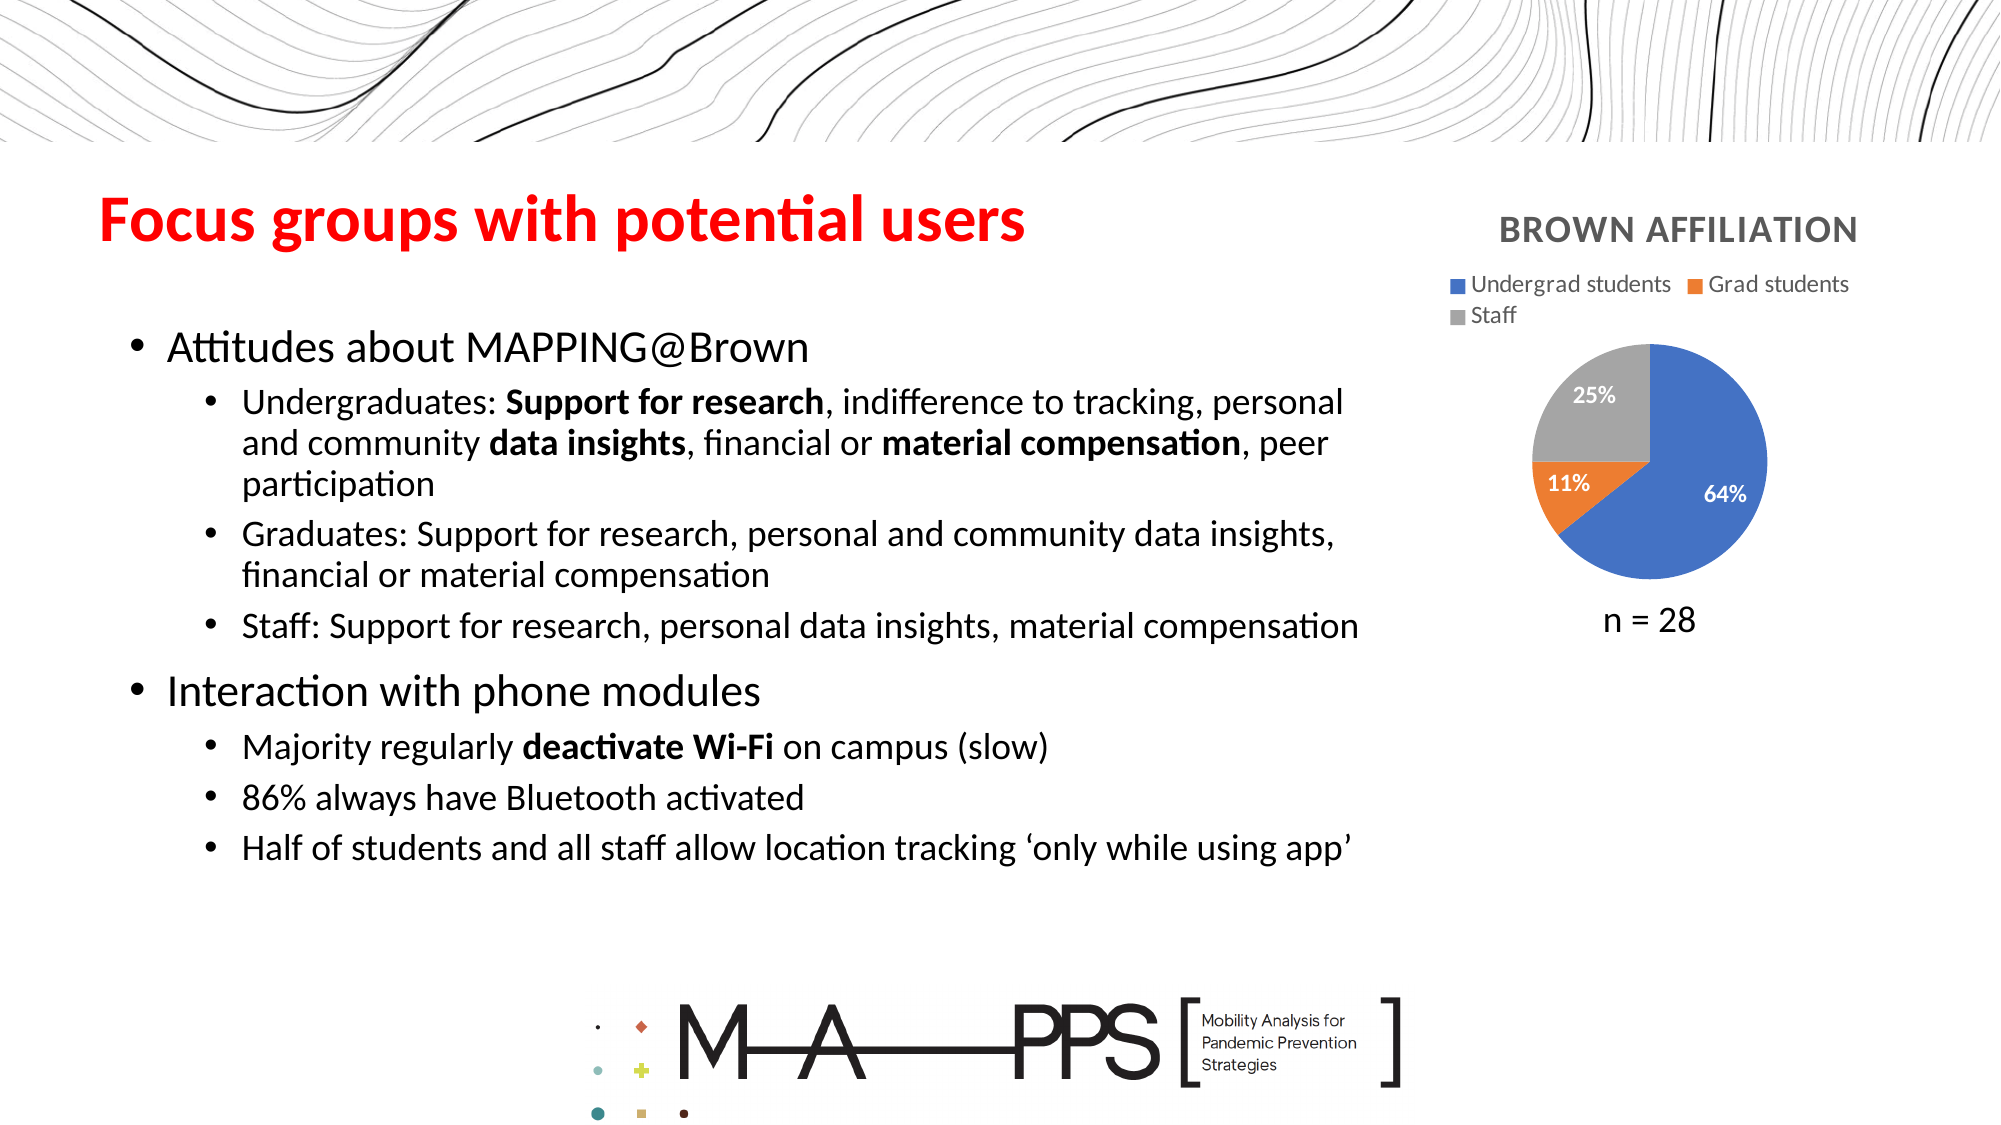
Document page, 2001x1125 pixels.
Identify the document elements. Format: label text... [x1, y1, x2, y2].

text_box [1323, 178, 1977, 649]
picture [0, 0, 2000, 142]
picture [585, 984, 1415, 1125]
text_box Focus groups with potential users [85, 156, 1886, 284]
text_box Attitudes about MAPPING@Brown Undergraduates: Support for research, indifference to tracking, personal and community data insights, financial or material compensation, peer participation Graduates: Support for research, personal and community data insights, financial or material compensation Staff: Support for research, personal data insights, material compensation Interaction with phone modules Majority regularly deactivate Wi-Fi on campus (slow) 86% always have Bluetooth activated Half of students and all staff allow location tracking ‘only while using app’ [114, 315, 1408, 947]
